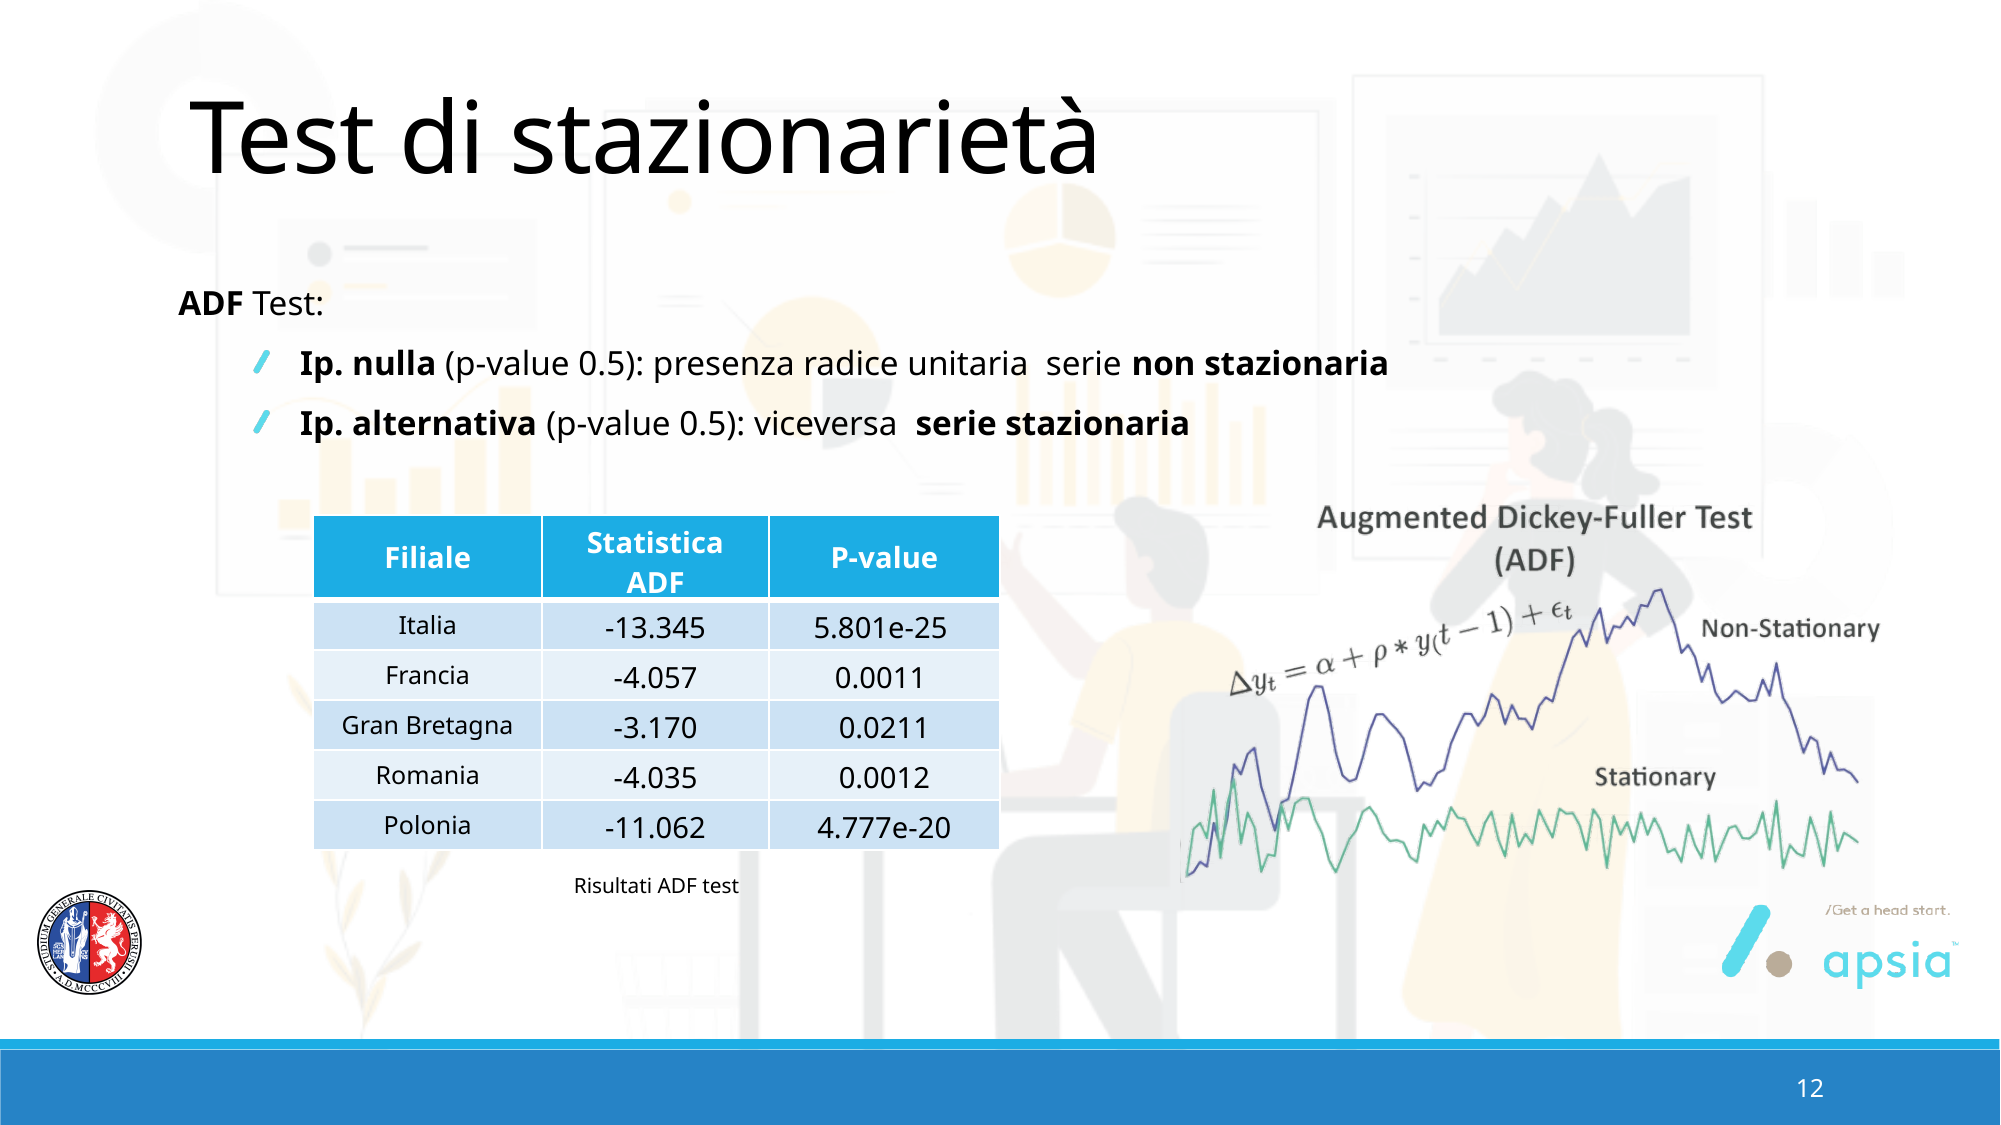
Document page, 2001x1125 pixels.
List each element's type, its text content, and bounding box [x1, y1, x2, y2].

table_cell -13.345 [543, 603, 768, 649]
slide_number 12 [1624, 1059, 1840, 1120]
picture [36, 890, 142, 996]
table_cell -3.170 [543, 701, 768, 749]
text_box Test di stazionarietà [174, 84, 1825, 240]
table_header Filiale [314, 516, 541, 597]
picture [253, 410, 272, 434]
table_header P-value [770, 516, 999, 597]
table_cell Gran Bretagna [314, 701, 541, 749]
table_cell -11.062 [543, 801, 768, 849]
picture [253, 350, 272, 374]
table_cell 0.0011 [770, 651, 999, 699]
table_cell 0.0012 [770, 751, 999, 799]
table_cell 5.801e-25 [770, 603, 999, 649]
text_box Risultati ADF test [354, 865, 959, 905]
picture [1718, 900, 1964, 996]
table_cell Francia [314, 651, 541, 699]
table_cell -4.035 [543, 751, 768, 799]
table_cell Polonia [314, 801, 541, 849]
table_cell 0.0211 [770, 701, 999, 749]
table_cell Italia [314, 603, 541, 649]
table_cell 4.777e-20 [770, 801, 999, 849]
table_cell Romania [314, 751, 541, 799]
table_cell -4.057 [543, 651, 768, 699]
picture [1179, 482, 1891, 883]
table_header Statistica ADF [543, 516, 768, 597]
